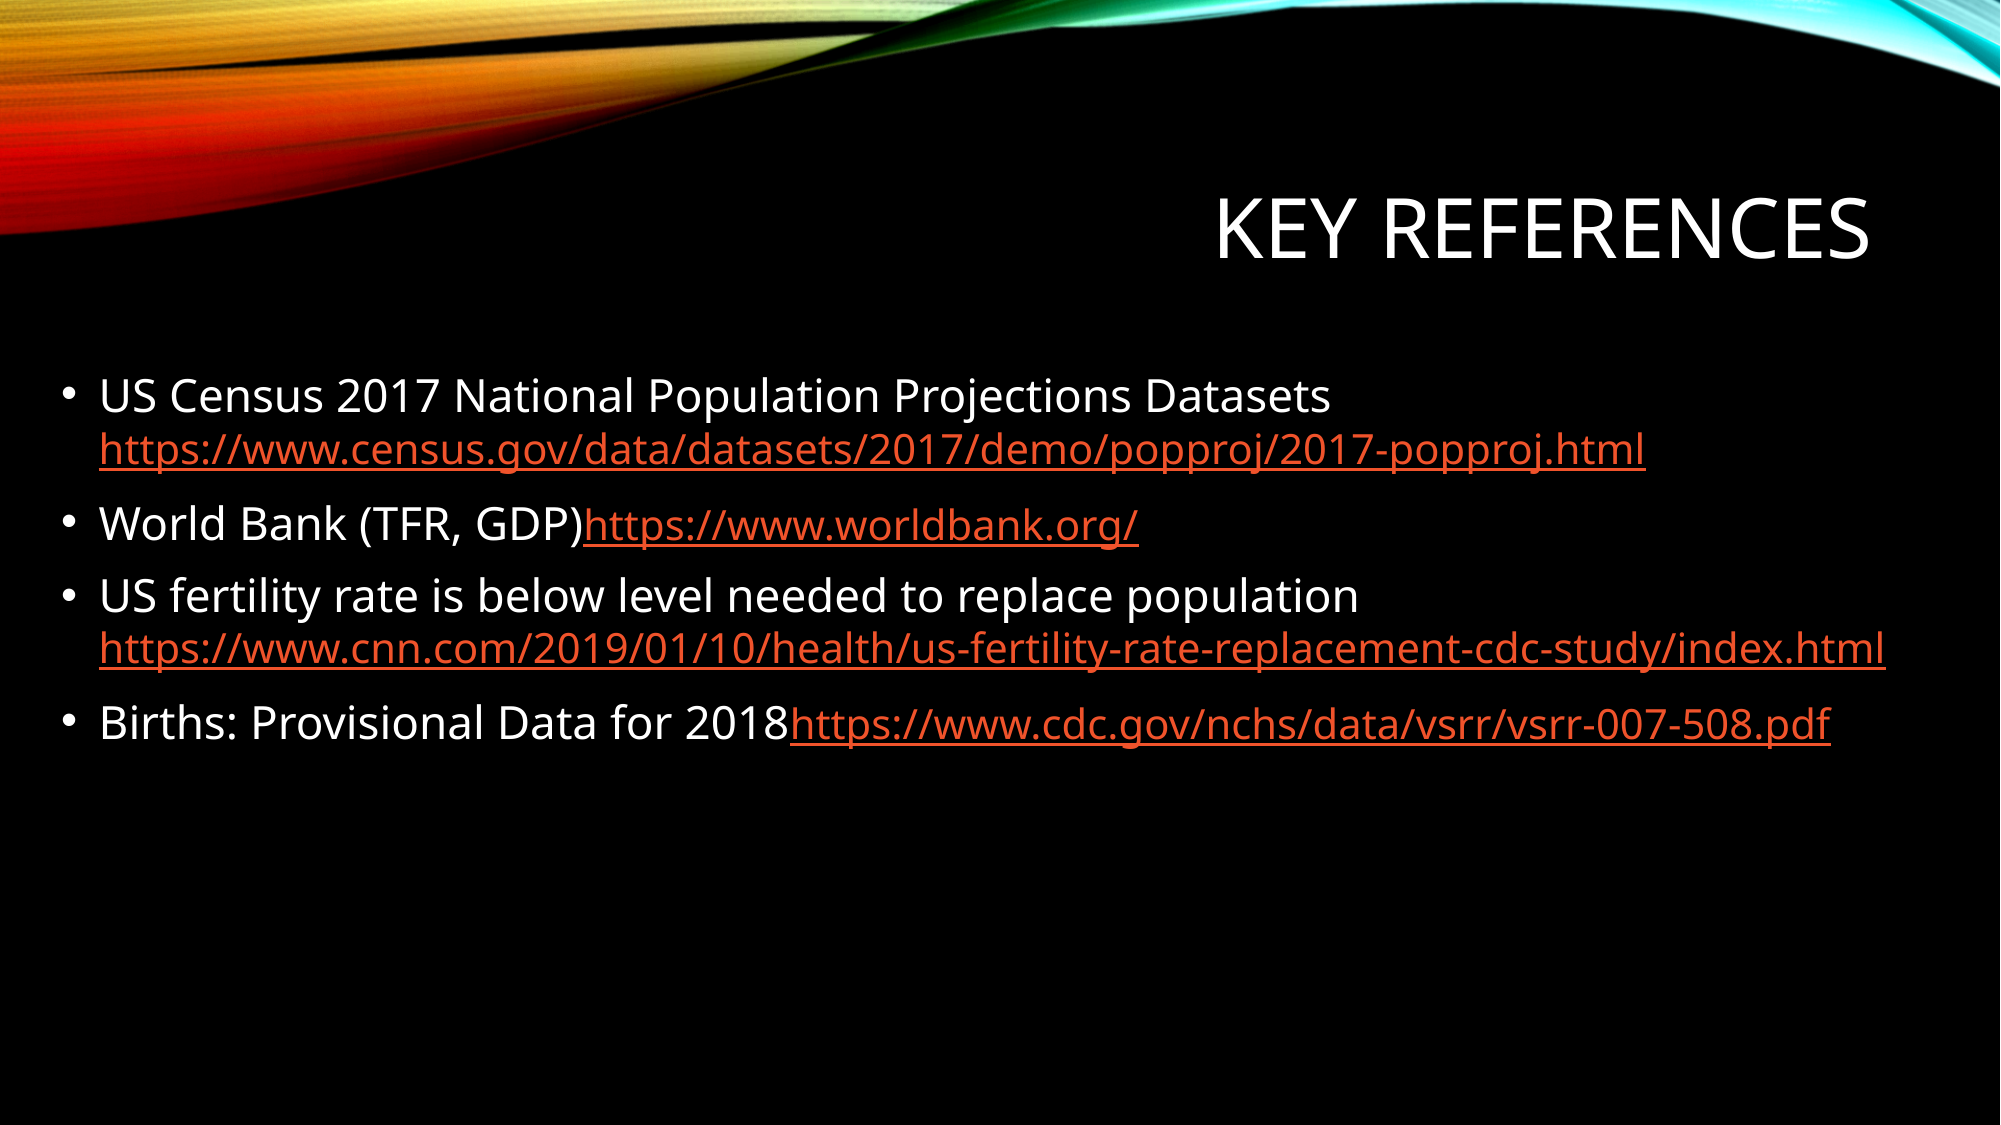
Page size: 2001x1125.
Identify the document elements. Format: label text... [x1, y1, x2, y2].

list US Census 2017 National Population Projections Datasets https://www.census.gov/data/datasets/2017/demo/popproj/2017-popproj.html World Bank (TFR, GDP) https://www.worldbank.org/ US fertility rate is below level needed to replace population https://www.cnn.com/2019/01/10/health/us-fertility-rate-replacement-cdc-study/index.html Births: Provisional Data for 2018 https://www.cdc.gov/nchs/data/vsrr/vsrr-007-508.pdf [46, 360, 2000, 1021]
picture [0, 0, 2000, 237]
title KEY References [474, 125, 1888, 338]
